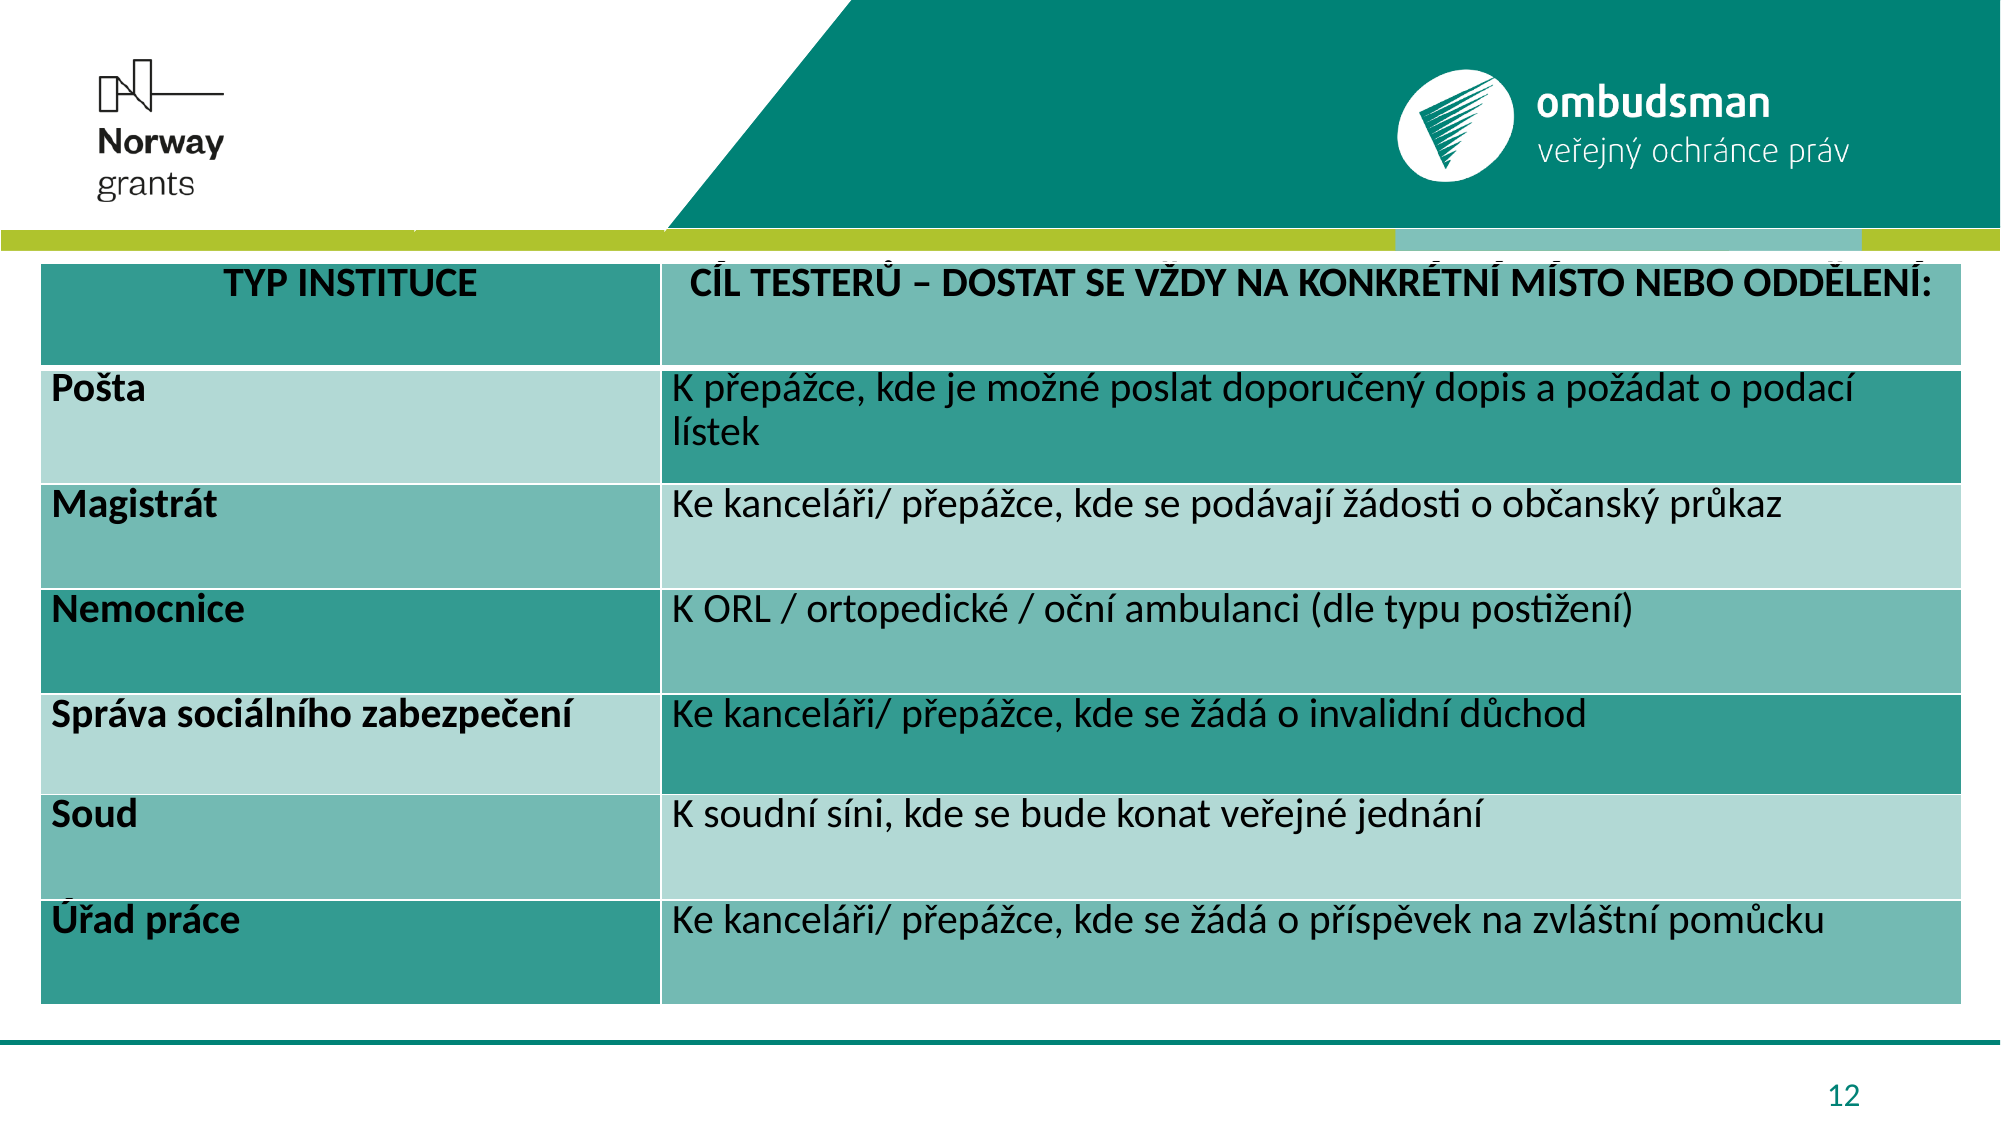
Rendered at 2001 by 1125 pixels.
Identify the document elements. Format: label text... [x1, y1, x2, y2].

table_cell Ke kanceláři/ přepážce, kde se žádá o příspěvek na zvláštní pomůcku [662, 901, 1961, 1004]
table_cell Ke kanceláři/ přepážce, kde se žádá o invalidní důchod [662, 695, 1961, 794]
table_cell Správa sociálního zabezpečení [41, 695, 660, 794]
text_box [600, 0, 850, 230]
table_cell Úřad práce [41, 901, 660, 1004]
table_header TYP INSTITUCE [41, 264, 660, 365]
table_cell Nemocnice [41, 590, 660, 693]
table_cell Soud [41, 795, 660, 899]
picture [96, 59, 224, 202]
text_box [0, 0, 600, 230]
table_cell Magistrát [41, 485, 660, 588]
slide_number 12 [1416, 1062, 1876, 1123]
table_cell Ke kanceláři/ přepážce, kde se podávají žádosti o občanský průkaz [662, 485, 1961, 588]
table_cell K ORL / ortopedické / oční ambulanci (dle typu postižení) [662, 590, 1961, 693]
table_cell K přepážce, kde je možné poslat doporučený dopis a požádat o podací lístek [662, 371, 1961, 483]
text_box [1299, 34, 1963, 204]
table_header CÍL TESTERŮ – DOSTAT SE VŽDY NA KONKRÉTNÍ MÍSTO NEBO ODDĚLENÍ: [662, 264, 1961, 365]
table_cell Pošta [41, 371, 660, 483]
picture [1397, 69, 1849, 182]
table_cell K soudní síni, kde se bude konat veřejné jednání [662, 795, 1961, 899]
picture [0, 229, 2000, 251]
